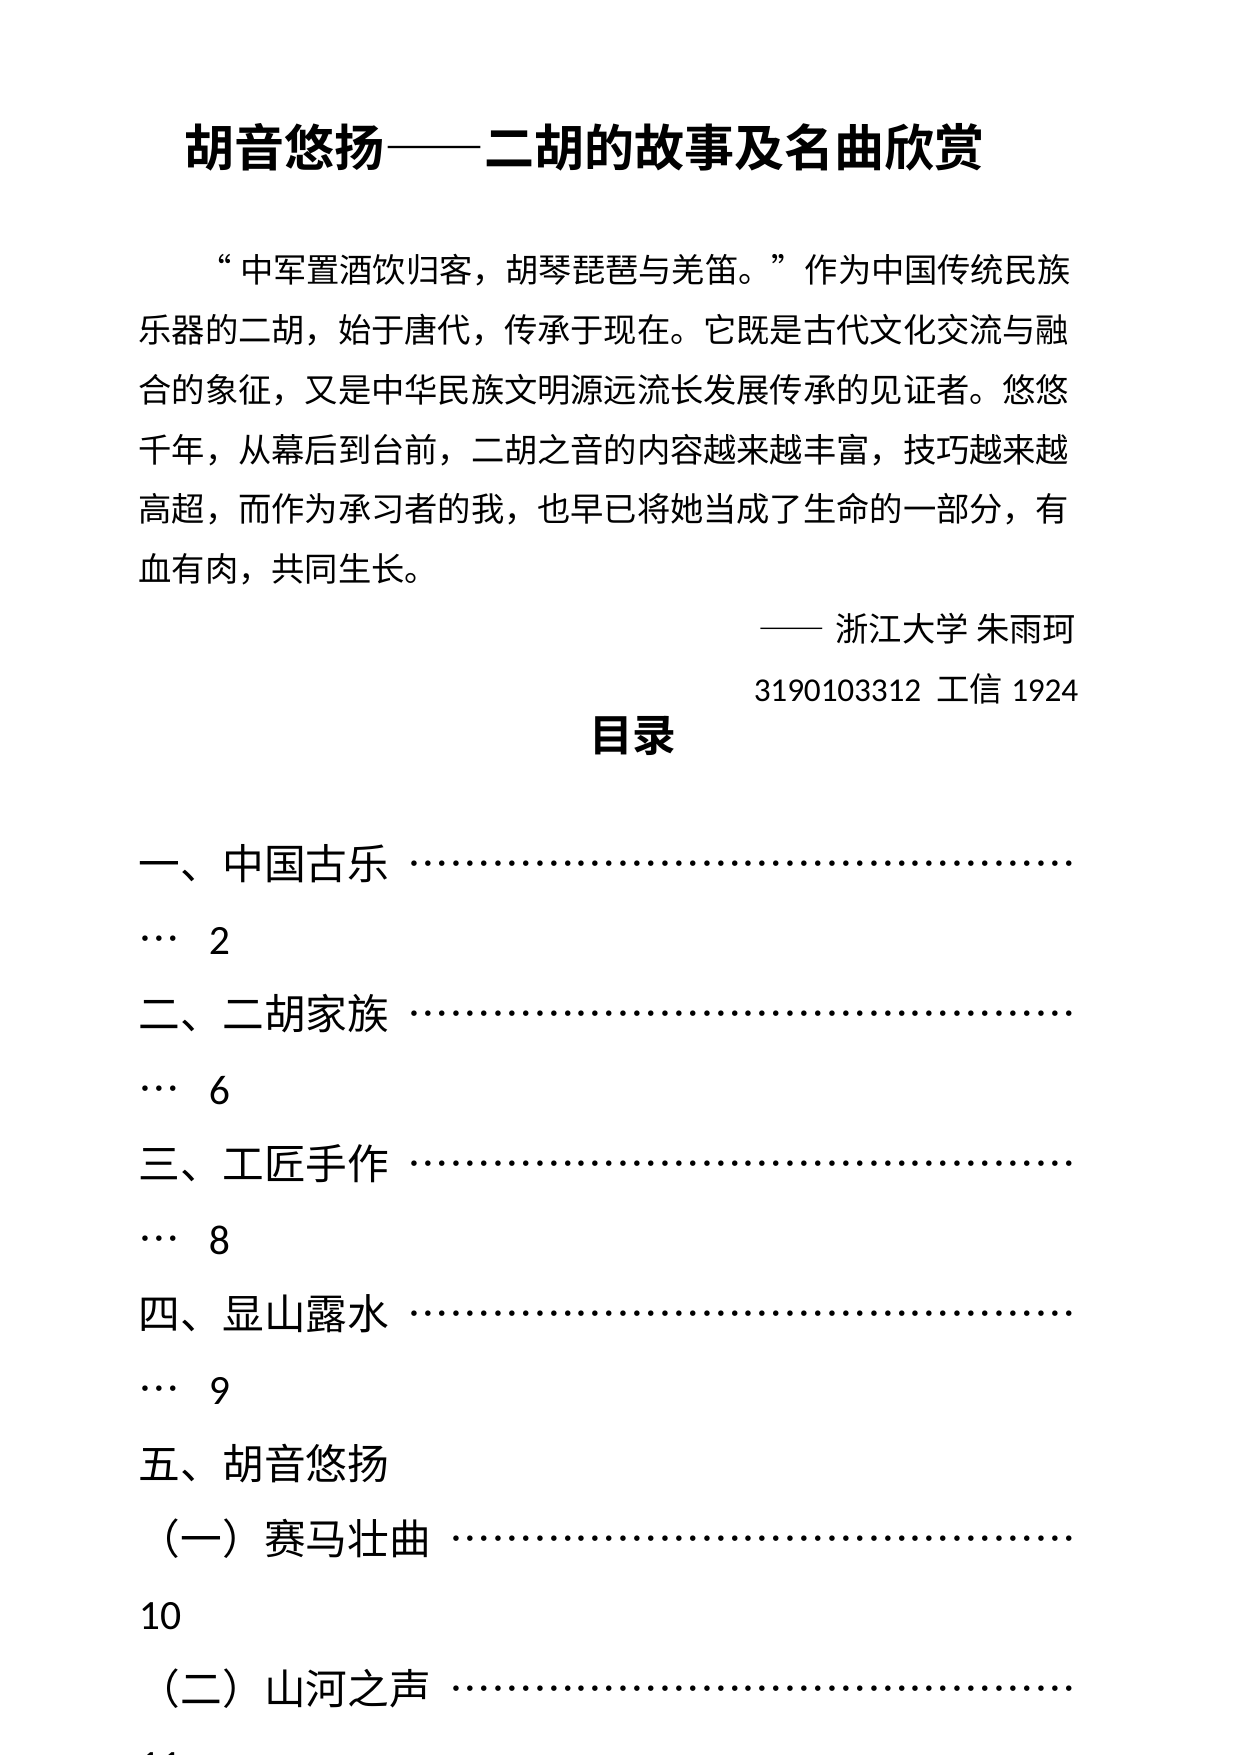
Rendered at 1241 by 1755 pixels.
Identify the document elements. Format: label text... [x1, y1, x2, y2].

text_box 胡音悠扬——二胡的故事及名曲欣赏 “中军置酒饮归客，胡琴琵琶与羌笛。”作为中国传统民族乐器的二胡，始于唐代，传承于现在。它既是古代文化交流与融合的象征，又是中华民族文明源远流长发展传承的见证者。悠悠千年，从幕后到台前，二胡之音的内容越来越丰富，技巧越来越高超，而作为承习者的我，也早已将她当成了生命的一部分，有血有肉，共同生长。 ——浙江大学 朱雨珂 3190103312 工信1924 目录 一、中国古乐 …………………………………………… 2 二、二胡家族 …………………………………………… 6 三、工匠手作 …………………………………………… 8 四、显山露水 …………………………………………… 9 五、胡音悠扬 （一）赛马壮曲 ……………………………………… 10 （二）山河之声 ……………………………………… 11 （三）小物寄情 ……………………………………… 14 （四）中华意境 ……………………………………… 15 六、二胡之南 …………………………………………… 16 [124, 109, 1105, 1755]
